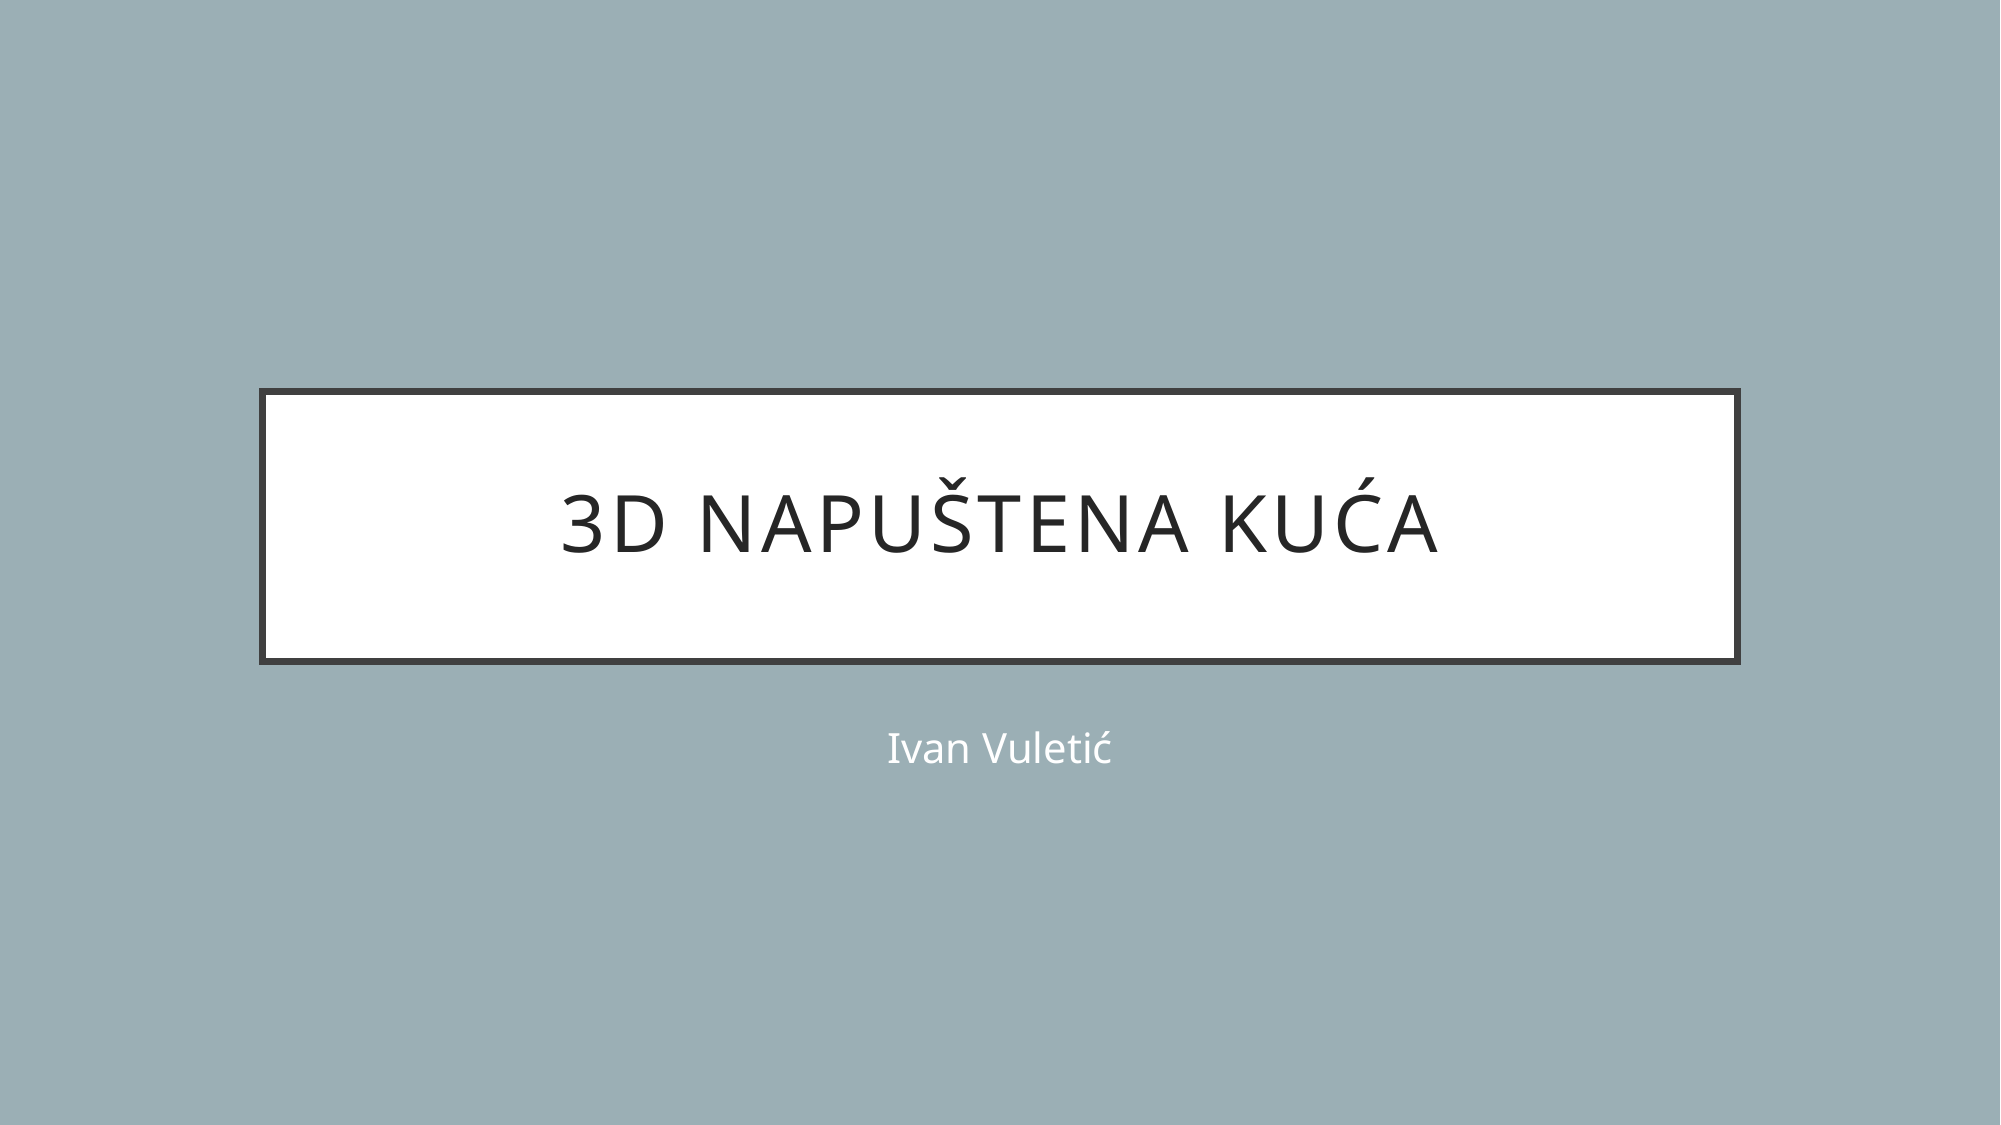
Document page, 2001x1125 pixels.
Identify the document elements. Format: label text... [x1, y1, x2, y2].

subtitle Ivan Vuletić [442, 713, 1558, 918]
title 3d Napuštena kuća [259, 388, 1741, 665]
